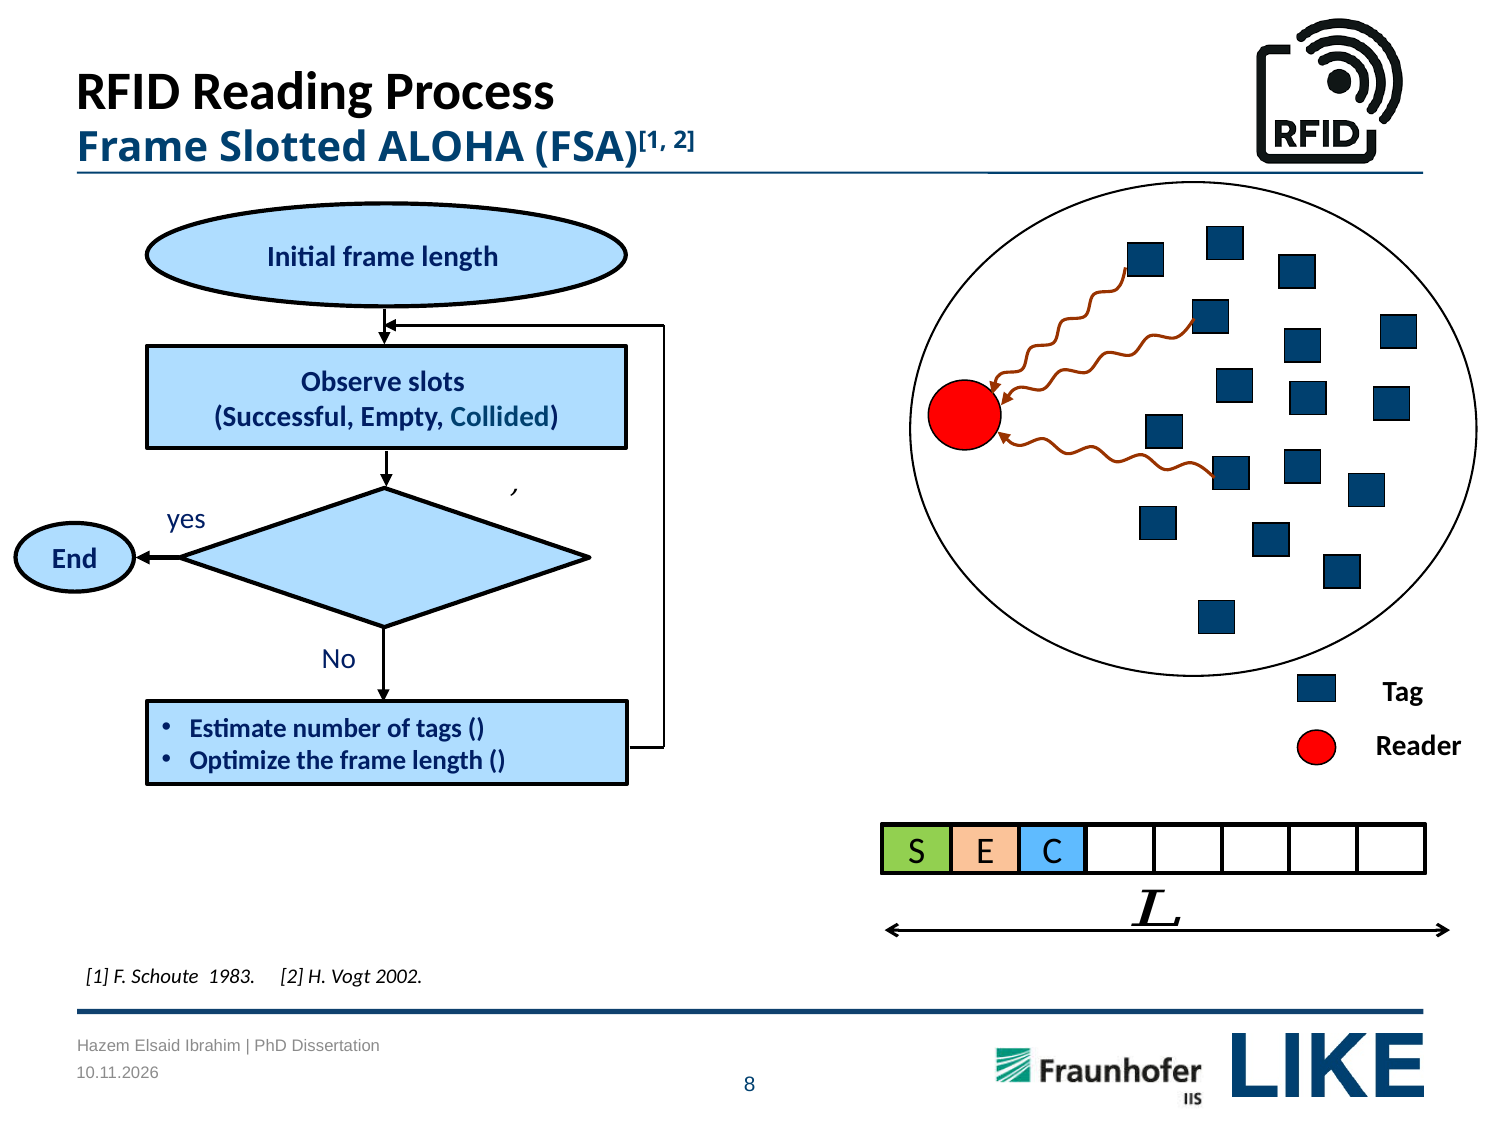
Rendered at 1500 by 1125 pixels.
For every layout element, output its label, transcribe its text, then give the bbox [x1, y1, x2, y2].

text_box [997, 431, 1215, 478]
picture [1234, 16, 1424, 166]
text_box [910, 182, 1477, 676]
footer Hazem Elsaid Ibrahim | PhD Dissertation [77, 1035, 552, 1056]
text_box [1127, 242, 1164, 276]
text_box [383, 325, 664, 748]
text_box Observe slots (Successful, Empty, Collided) [145, 344, 378, 450]
text_box [1290, 381, 1327, 415]
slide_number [76, 1062, 427, 1083]
text_box [2] H. Vogt 2002. [274, 955, 458, 995]
text_box [1348, 473, 1385, 507]
text_box yes [152, 491, 221, 542]
text_box End [13, 520, 137, 594]
title RFID Reading Process Frame Slotted ALOHA (FSA)[1, 2] [76, 54, 1232, 171]
picture [1232, 1033, 1424, 1097]
text_box [1207, 226, 1244, 260]
picture [986, 1020, 1210, 1116]
text_box [1216, 369, 1253, 403]
text_box [1192, 300, 1229, 334]
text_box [1297, 664, 1500, 770]
text_box [1146, 415, 1183, 448]
text_box [1373, 386, 1410, 420]
text_box [1284, 449, 1321, 483]
text_box [1380, 314, 1417, 348]
text_box [1198, 600, 1235, 634]
text_box [1284, 328, 1321, 362]
text_box [1213, 456, 1250, 490]
text_box [1279, 254, 1316, 288]
text_box [1139, 506, 1176, 540]
text_box [989, 267, 1126, 395]
text_box [1001, 318, 1195, 406]
text_box No [306, 631, 372, 682]
text_box [1324, 555, 1361, 589]
text_box [928, 380, 1001, 450]
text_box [881, 824, 1426, 874]
text_box [1252, 522, 1289, 556]
text_box [1] F. Schoute 1983. [71, 955, 274, 995]
